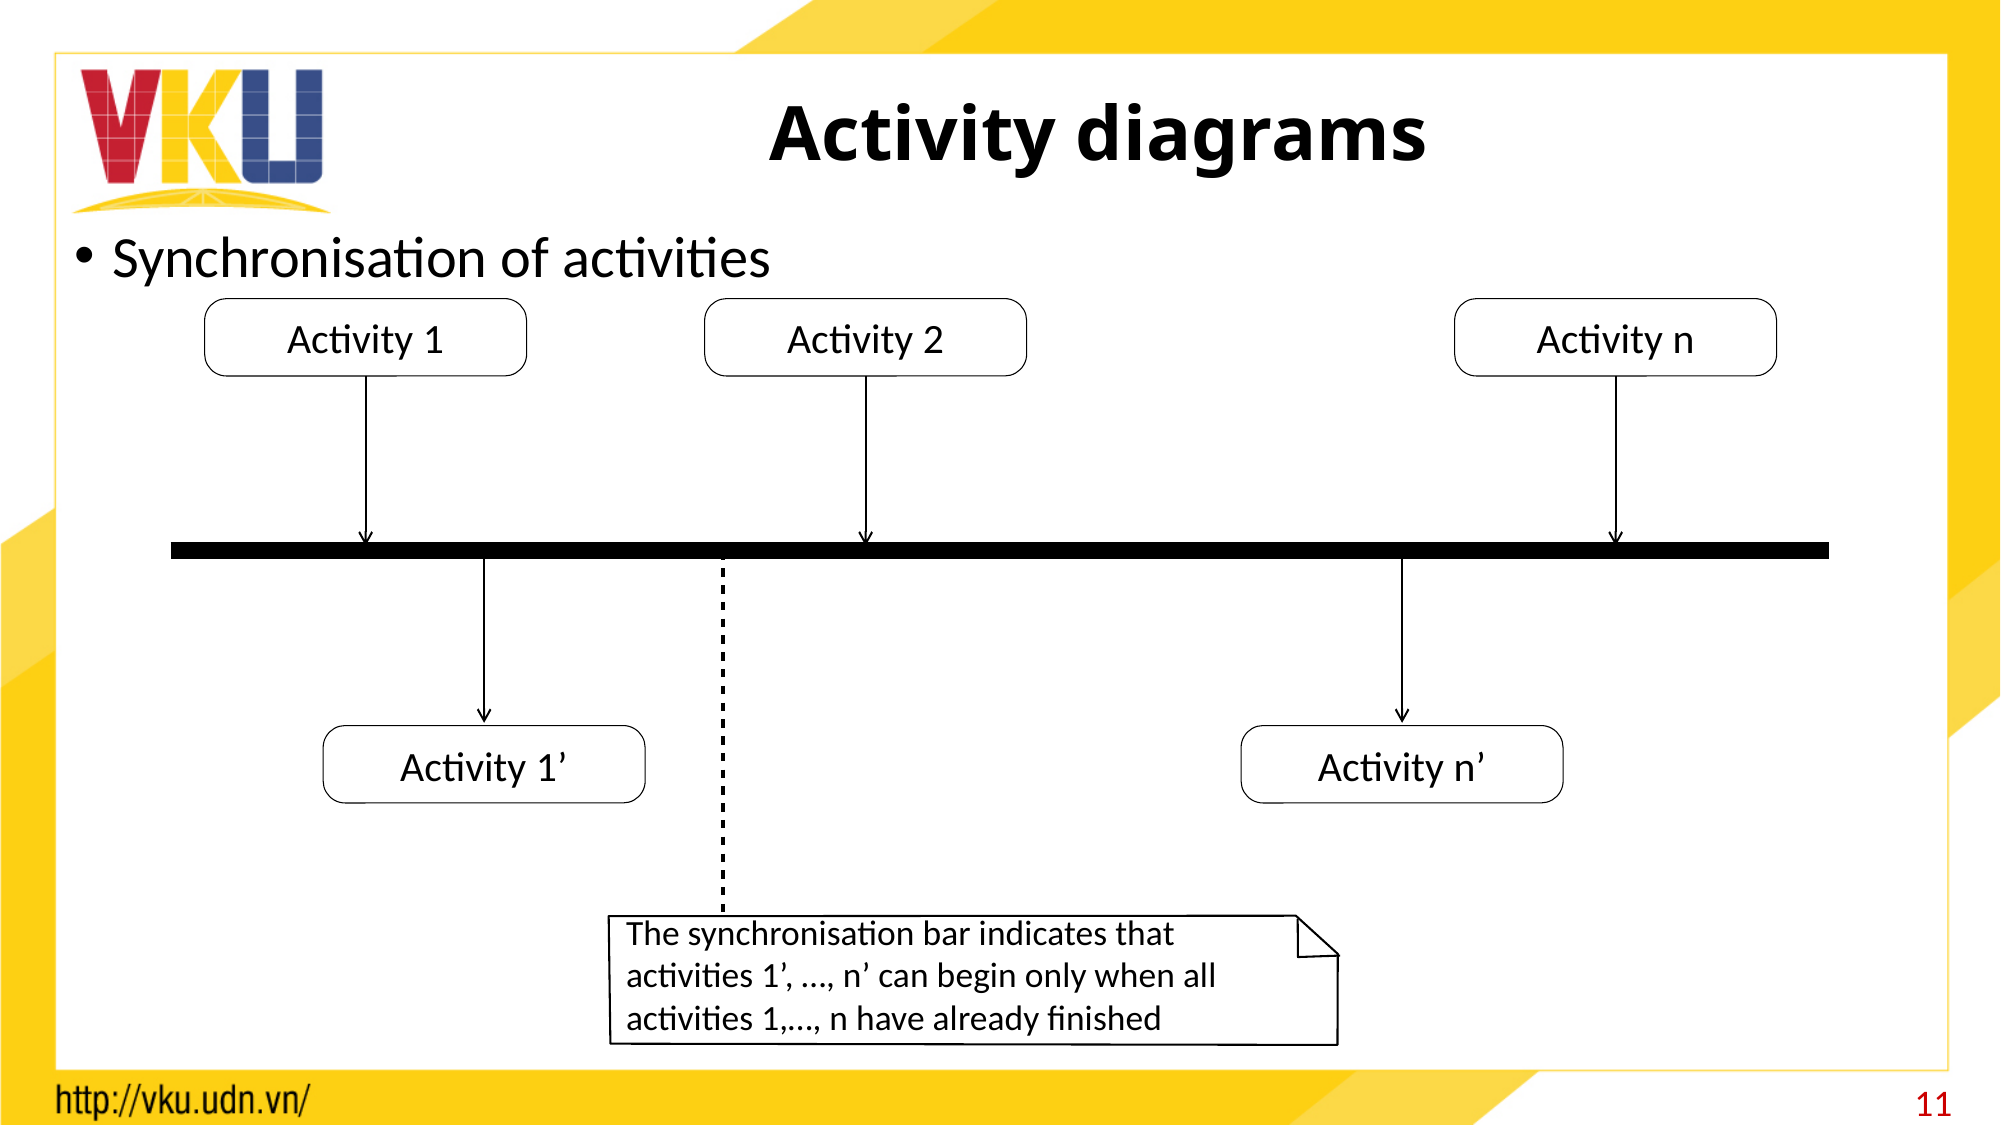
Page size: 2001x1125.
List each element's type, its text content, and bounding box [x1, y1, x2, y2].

title Activity diagrams [335, 59, 1863, 213]
slide_number 11 [1863, 1074, 1968, 1125]
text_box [170, 298, 1830, 1047]
list Synchronisation of activities [59, 219, 1830, 996]
picture [0, 0, 2001, 1125]
